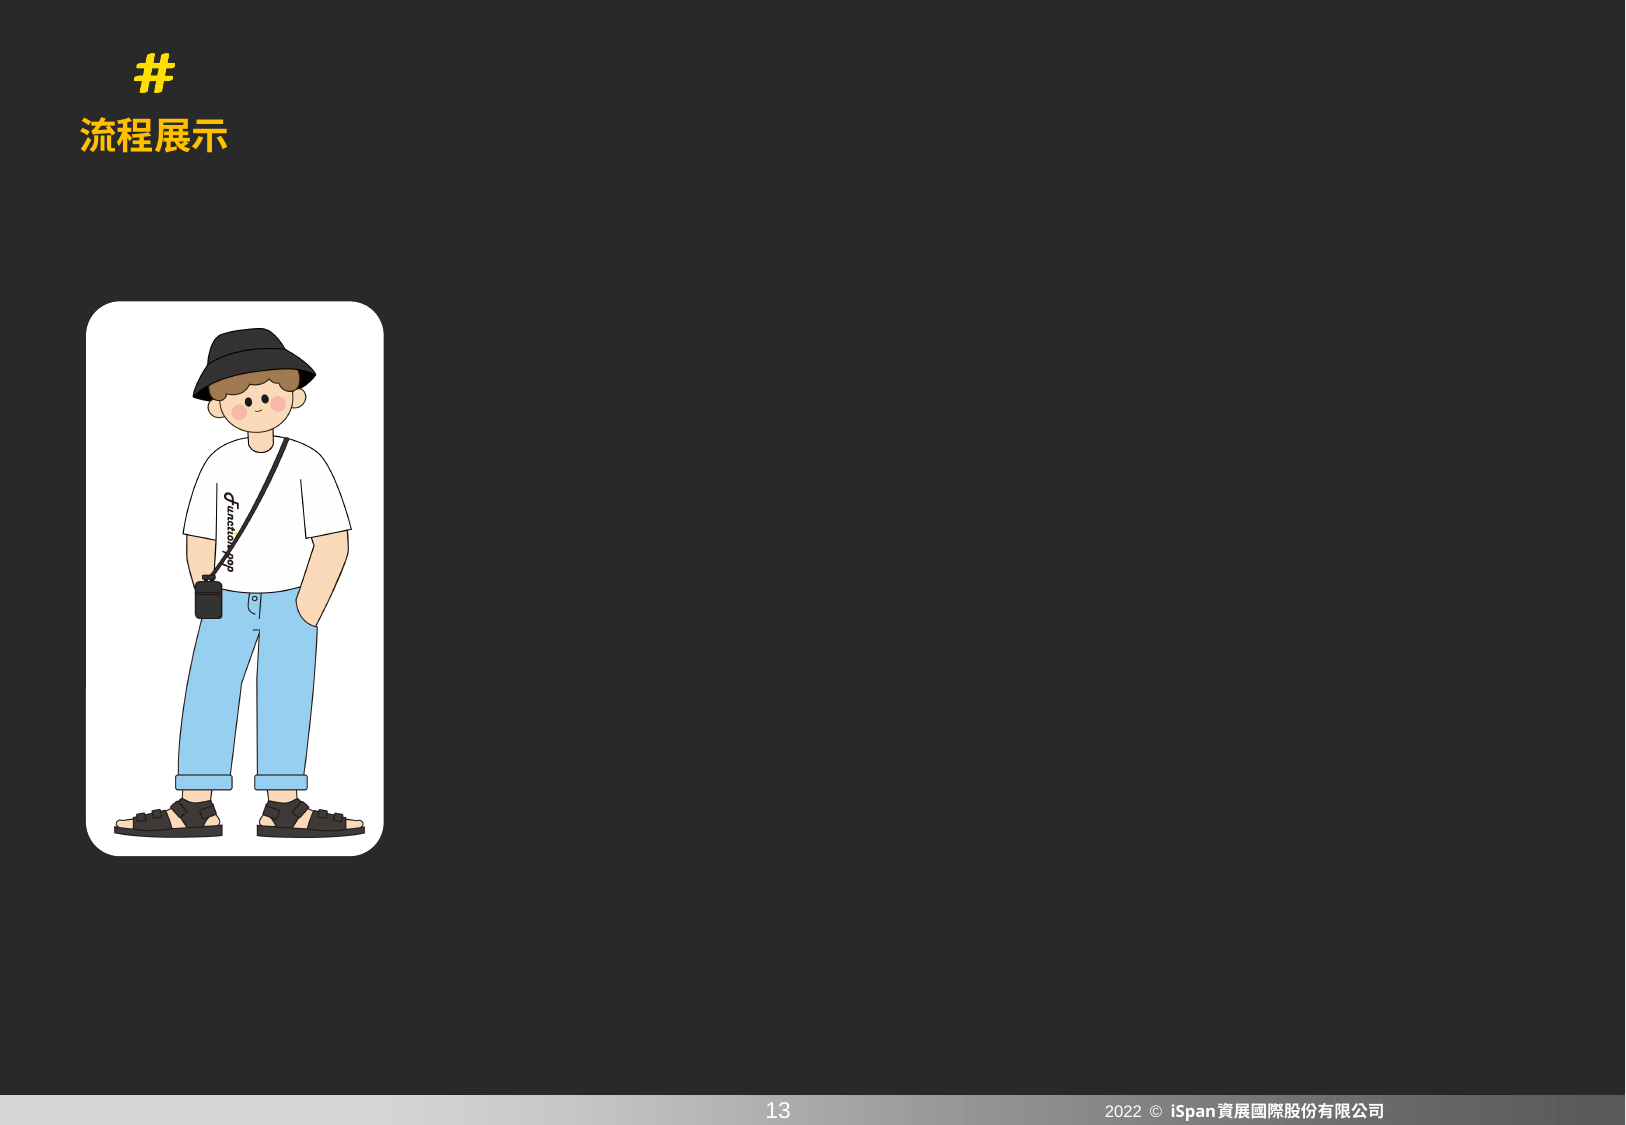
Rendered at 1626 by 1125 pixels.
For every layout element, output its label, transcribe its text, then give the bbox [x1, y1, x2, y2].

text_box 流程展示 [0, 101, 343, 168]
text_box [83, 299, 386, 859]
picture [0, 0, 1626, 1125]
